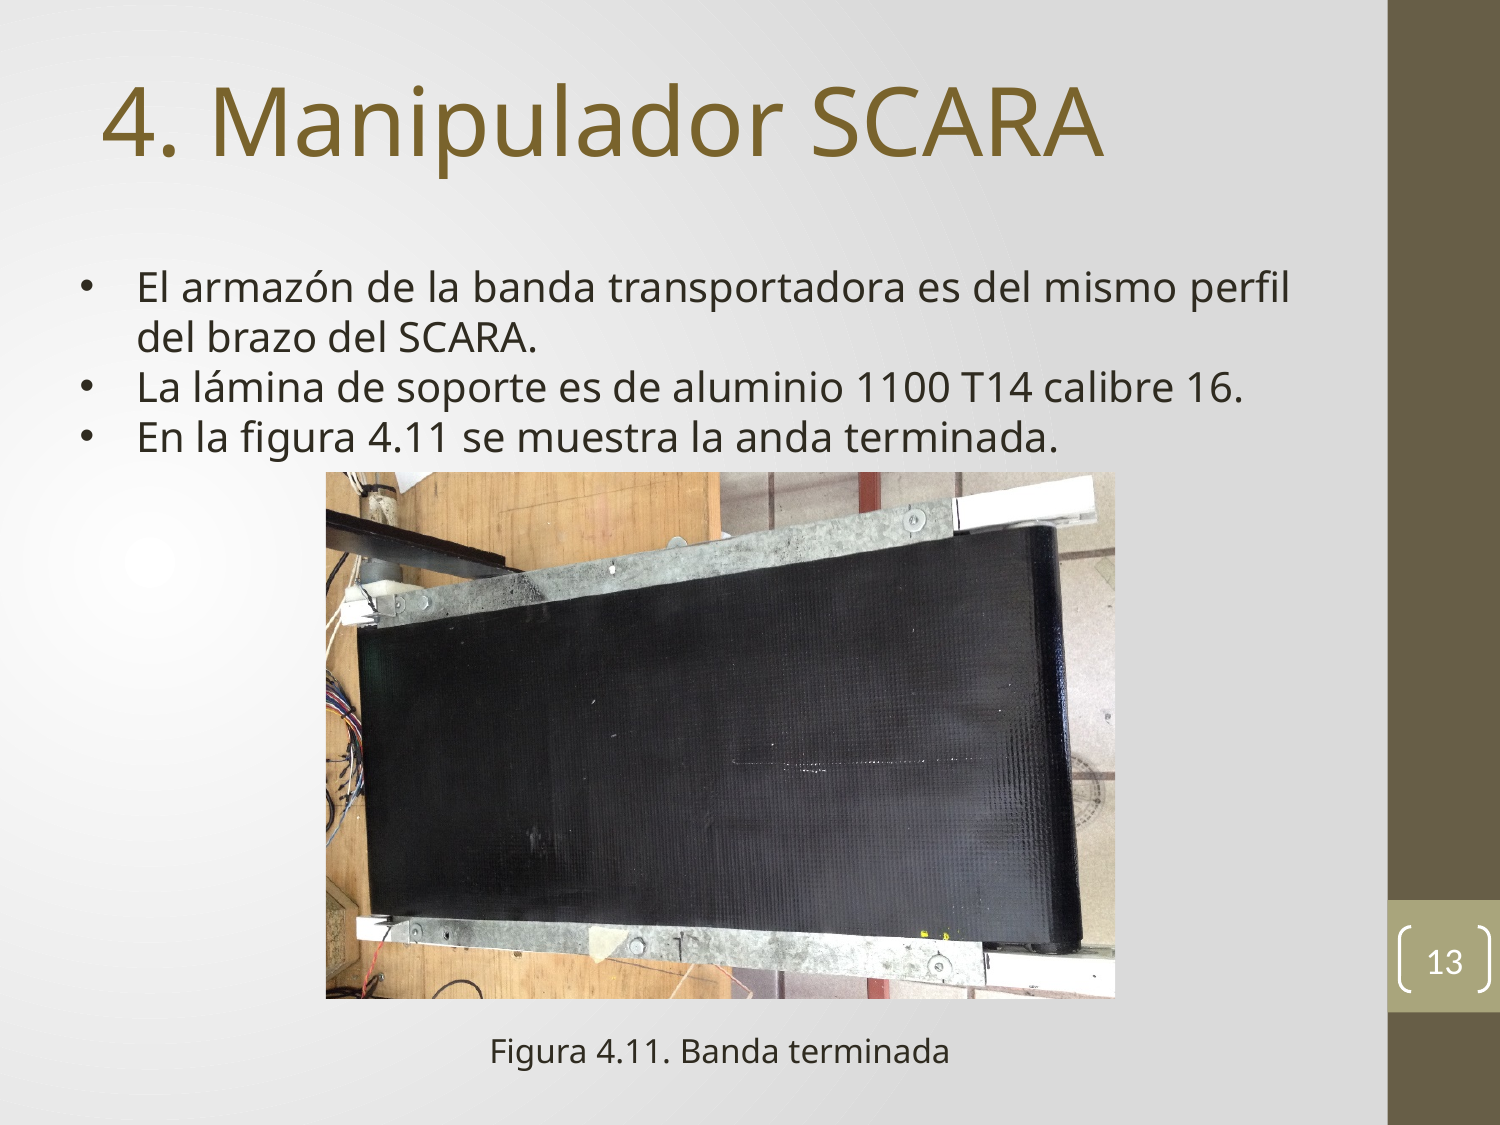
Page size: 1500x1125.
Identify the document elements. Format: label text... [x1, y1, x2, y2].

text_box Figura 4.11. Banda terminada [360, 1023, 1081, 1078]
slide_number 13 [1397, 925, 1492, 994]
text_box El armazón de la banda transportadora es del mismo perfil del brazo del SCARA. La lámina de soporte es de aluminio 1100 T14 calibre 16. En la figura 4.11 se muestra la anda terminada. [64, 253, 1308, 468]
text_box 4. Manipulador SCARA [78, 0, 1319, 183]
picture [325, 472, 1116, 1000]
